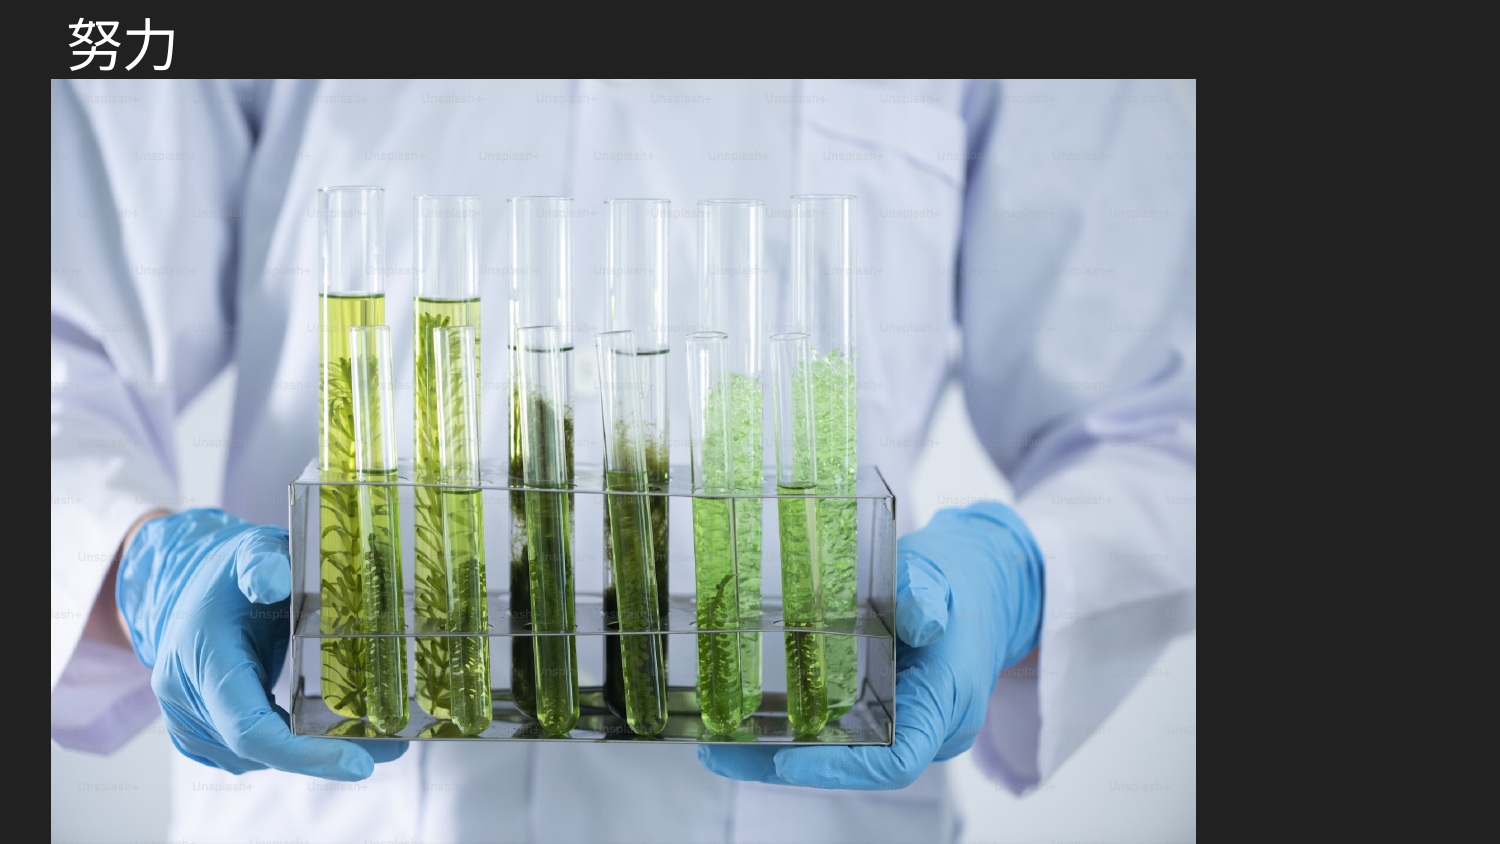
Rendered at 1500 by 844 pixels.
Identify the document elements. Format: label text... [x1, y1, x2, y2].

title 努力 [51, 0, 1449, 94]
picture [50, 79, 1196, 844]
